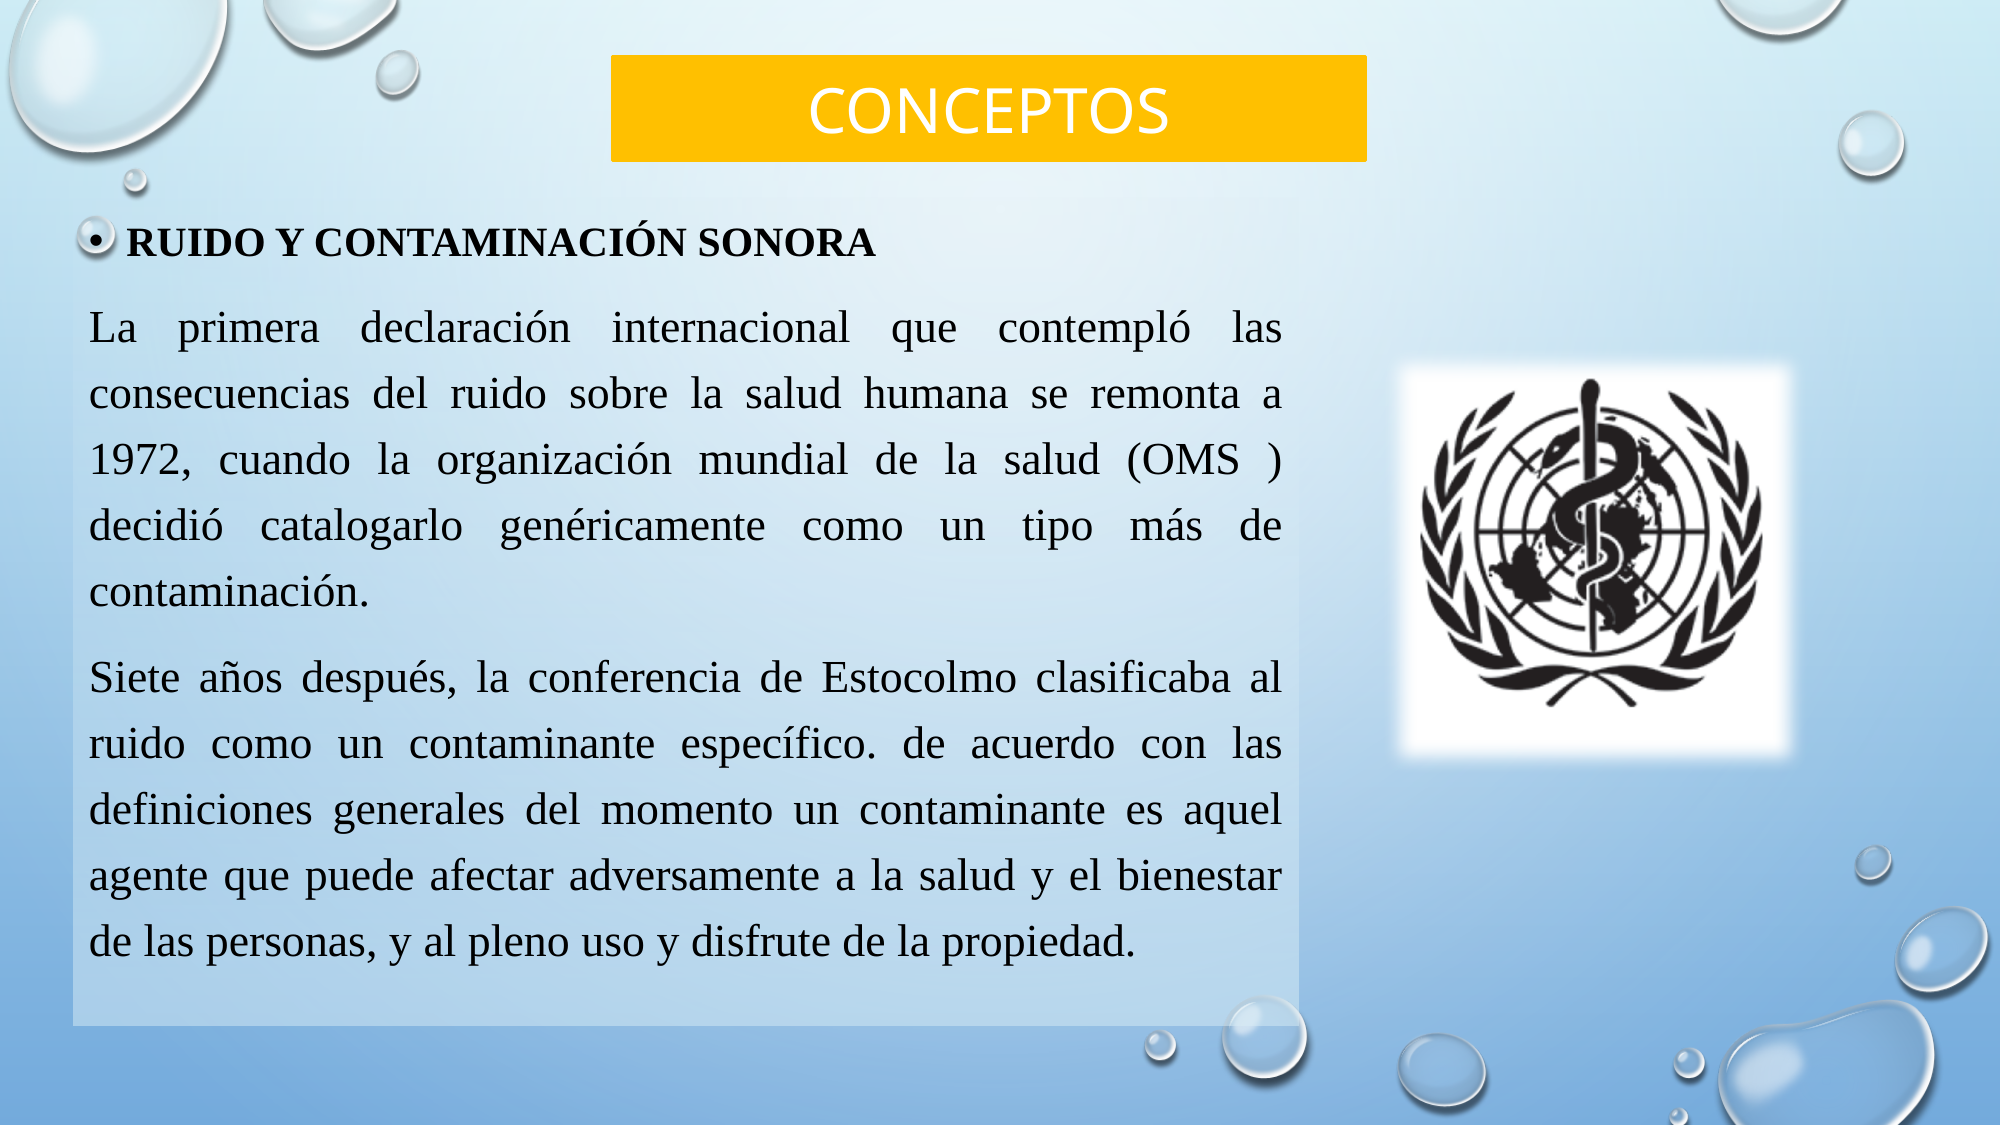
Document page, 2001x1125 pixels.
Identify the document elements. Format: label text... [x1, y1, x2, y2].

picture [0, 0, 2000, 1125]
list Ruido y Contaminación Sonora La primera declaración internacional que contempló las consecuencias del ruido sobre la salud humana se remonta a 1972, cuando la organización mundial de la salud (OMS ) decidió catalogarlo genéricamente como un tipo más de contaminación. Siete años después, la conferencia de Estocolmo clasificaba al ruido como un contaminante específico. de acuerdo con las definiciones generales del momento un contaminante es aquel agente que puede afectar adversamente a la salud y el bienestar de las personas, y al pleno uso y disfrute de la propiedad. [73, 197, 1299, 1026]
text_box CONCEPTOS [611, 55, 1367, 162]
